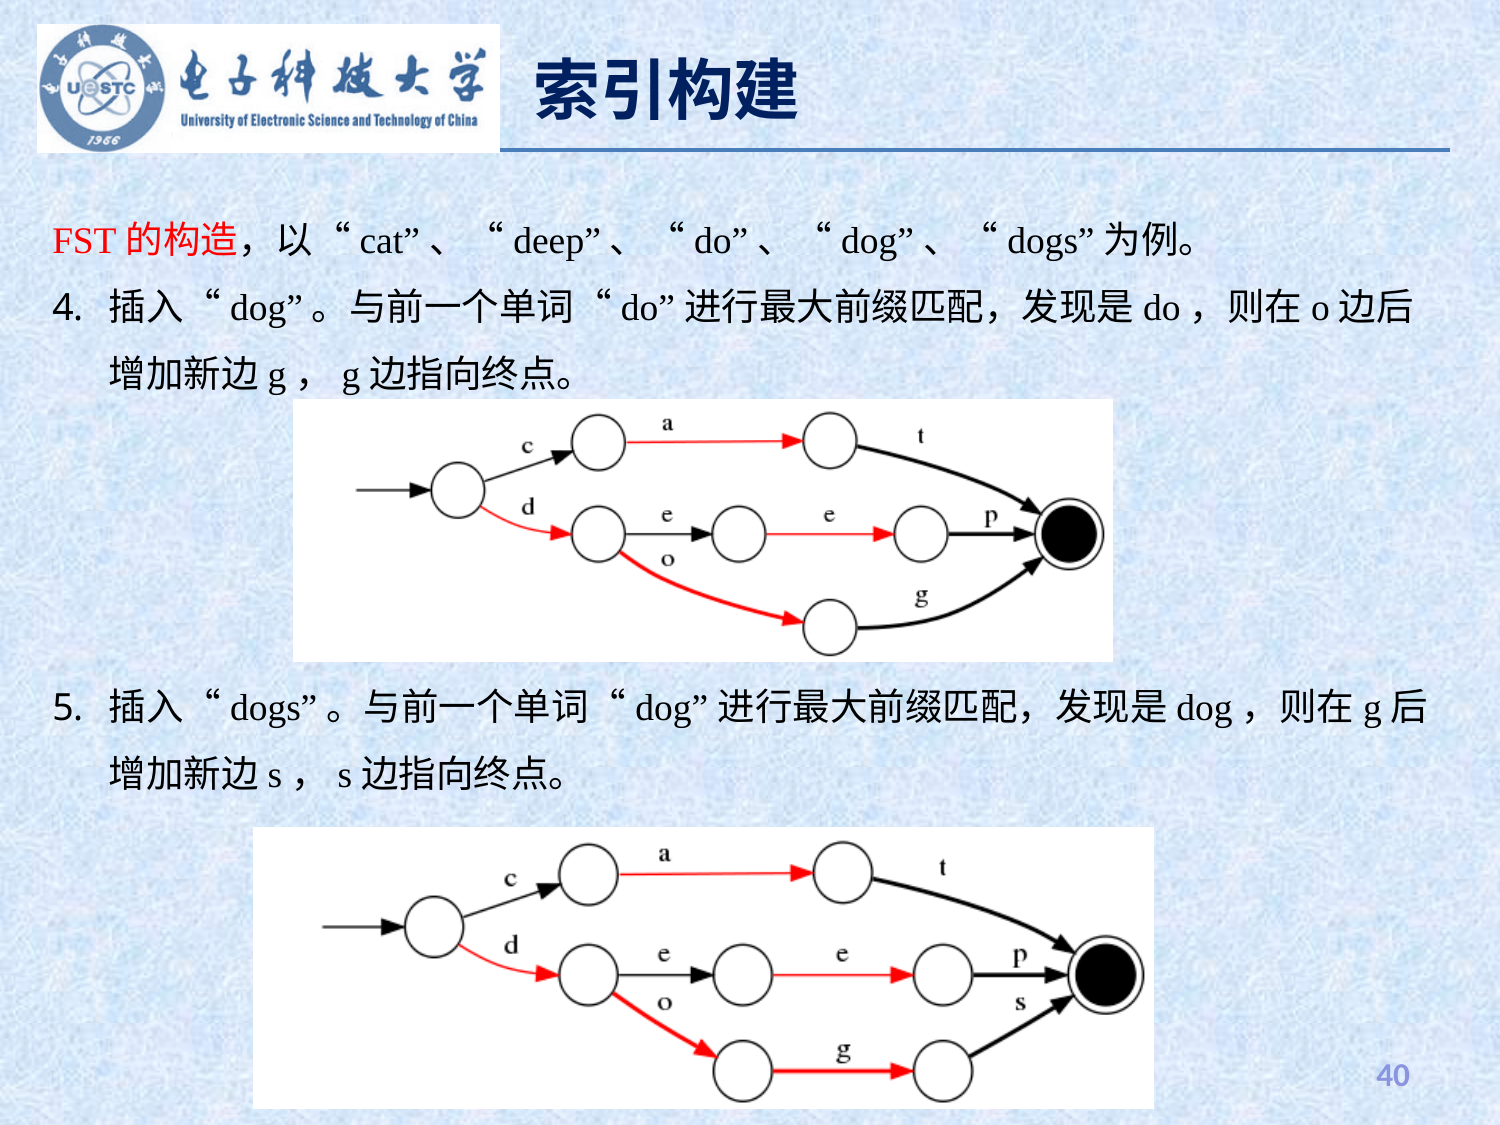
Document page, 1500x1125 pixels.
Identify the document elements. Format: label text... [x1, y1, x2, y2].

picture [0, 0, 1500, 1125]
text_box FST的构造，以“cat”、“deep”、“do”、“dog”、“dogs”为例。 插入“dog”。与前一个单词“do”进行最大前缀匹配，发现是do，则在o边后增加新边g，g边指向终点。 插入“dogs”。与前一个单词“dog”进行最大前缀匹配，发现是dog，则在g后增加新边s，s边指向终点。 [37, 187, 1450, 803]
slide_number 40 [1157, 1042, 1425, 1103]
text_box 索引构建 [518, 41, 1432, 136]
